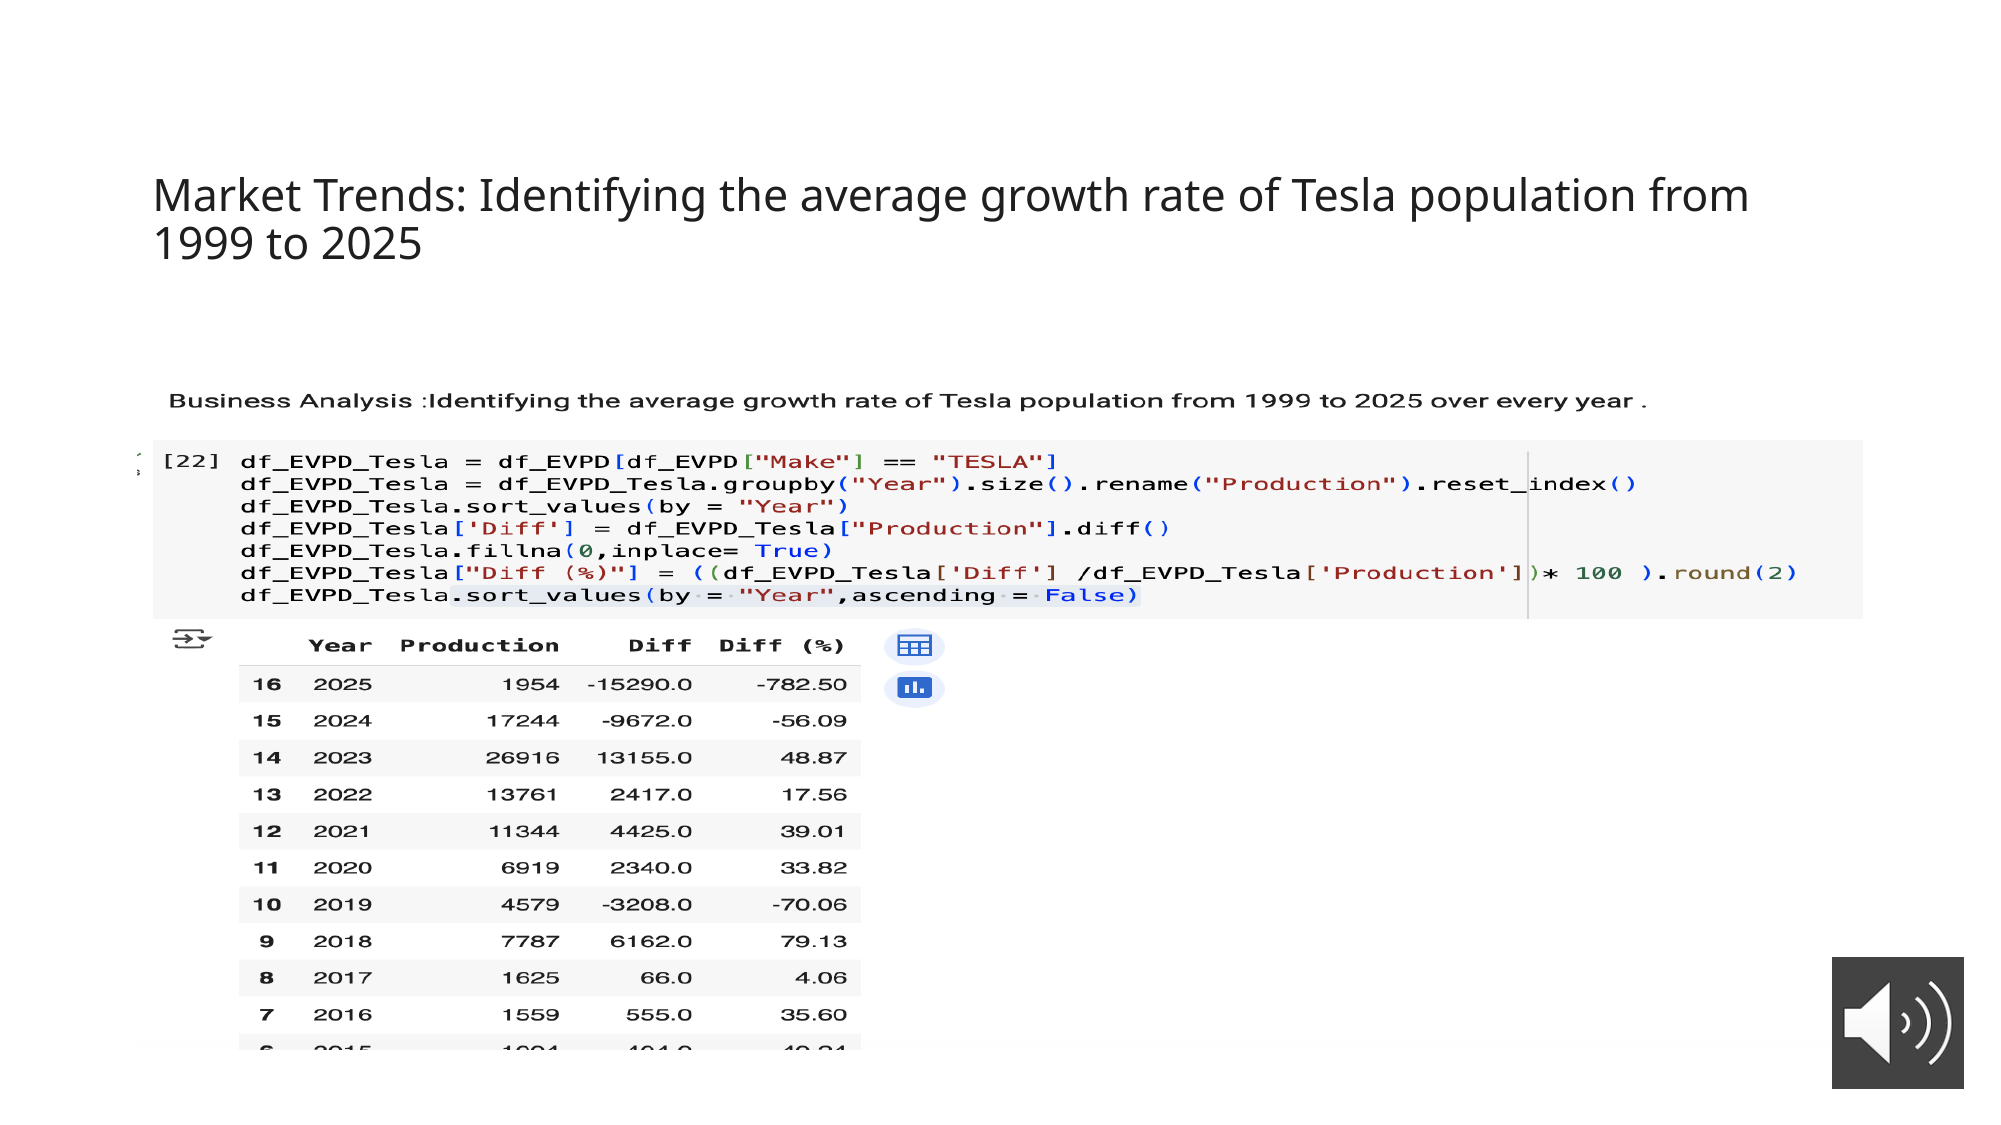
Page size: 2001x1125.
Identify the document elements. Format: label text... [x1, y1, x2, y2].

title Market Trends: Identifying the average growth rate of Tesla population from 1999 to 2025 [137, 164, 1863, 278]
picture [1830, 955, 1966, 1091]
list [136, 391, 1863, 1051]
